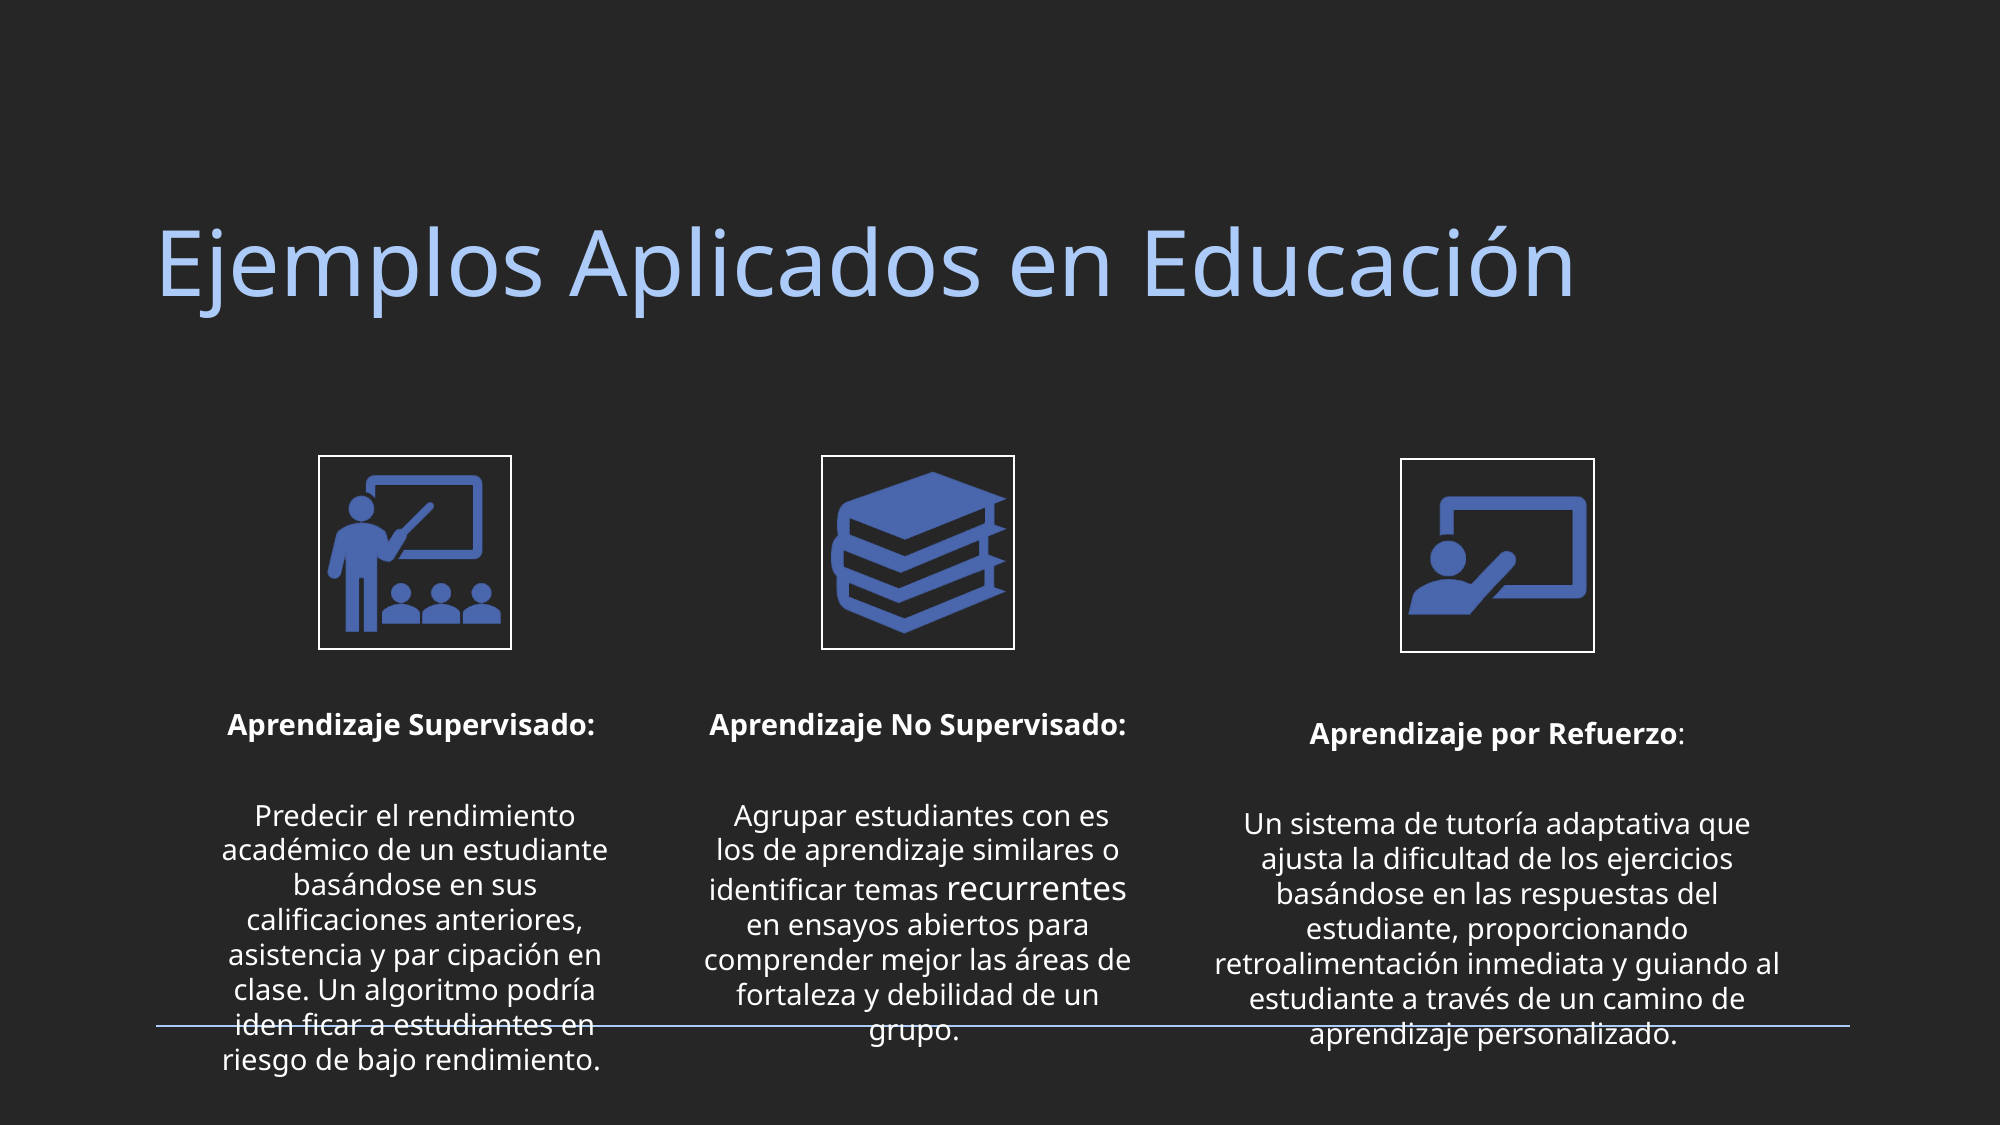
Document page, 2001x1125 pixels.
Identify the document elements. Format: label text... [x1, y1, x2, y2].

title Ejemplos Aplicados en Educación [139, 143, 1850, 321]
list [139, 321, 1850, 963]
